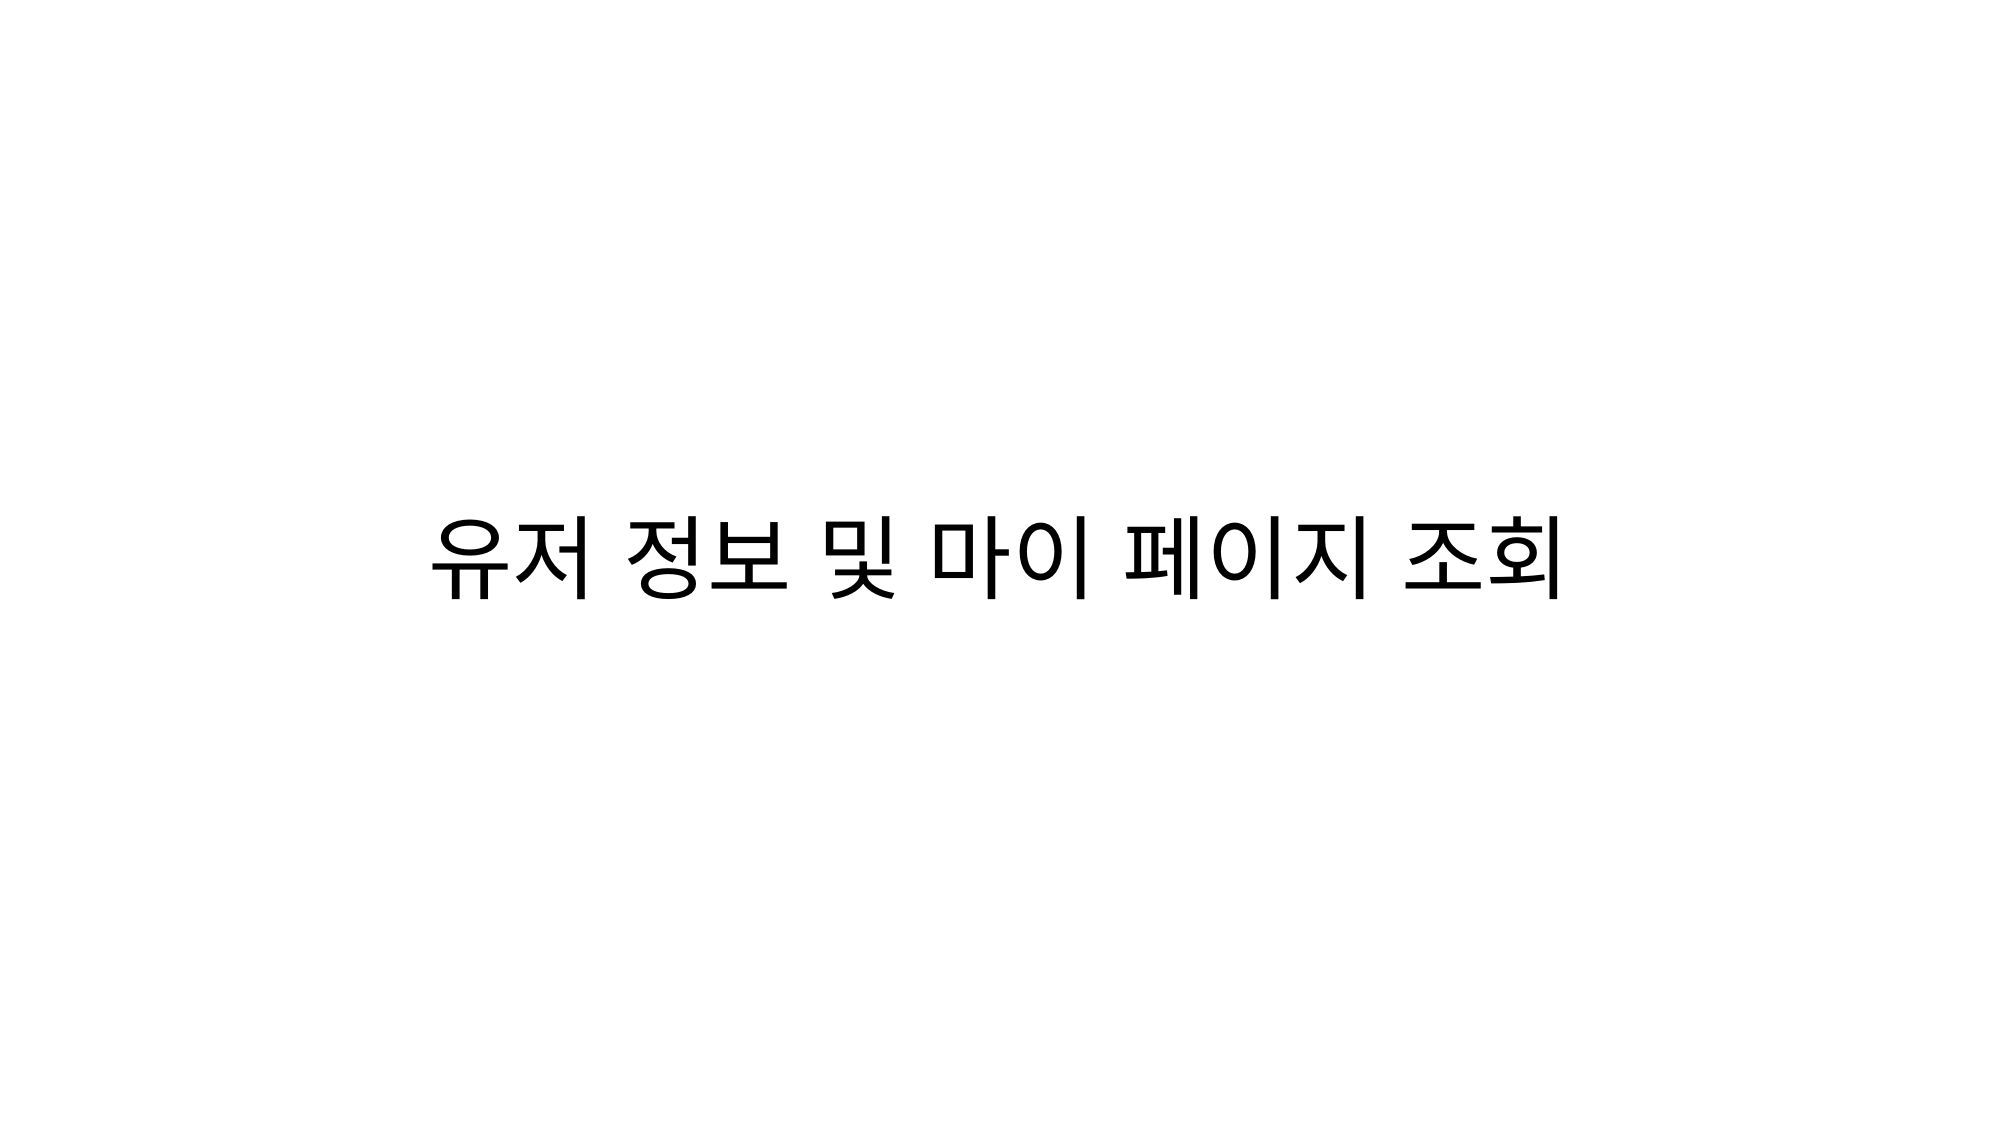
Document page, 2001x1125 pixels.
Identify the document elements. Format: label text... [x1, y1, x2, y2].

title 유저 정보 및 마이 페이지 조회 [0, 0, 2000, 1125]
